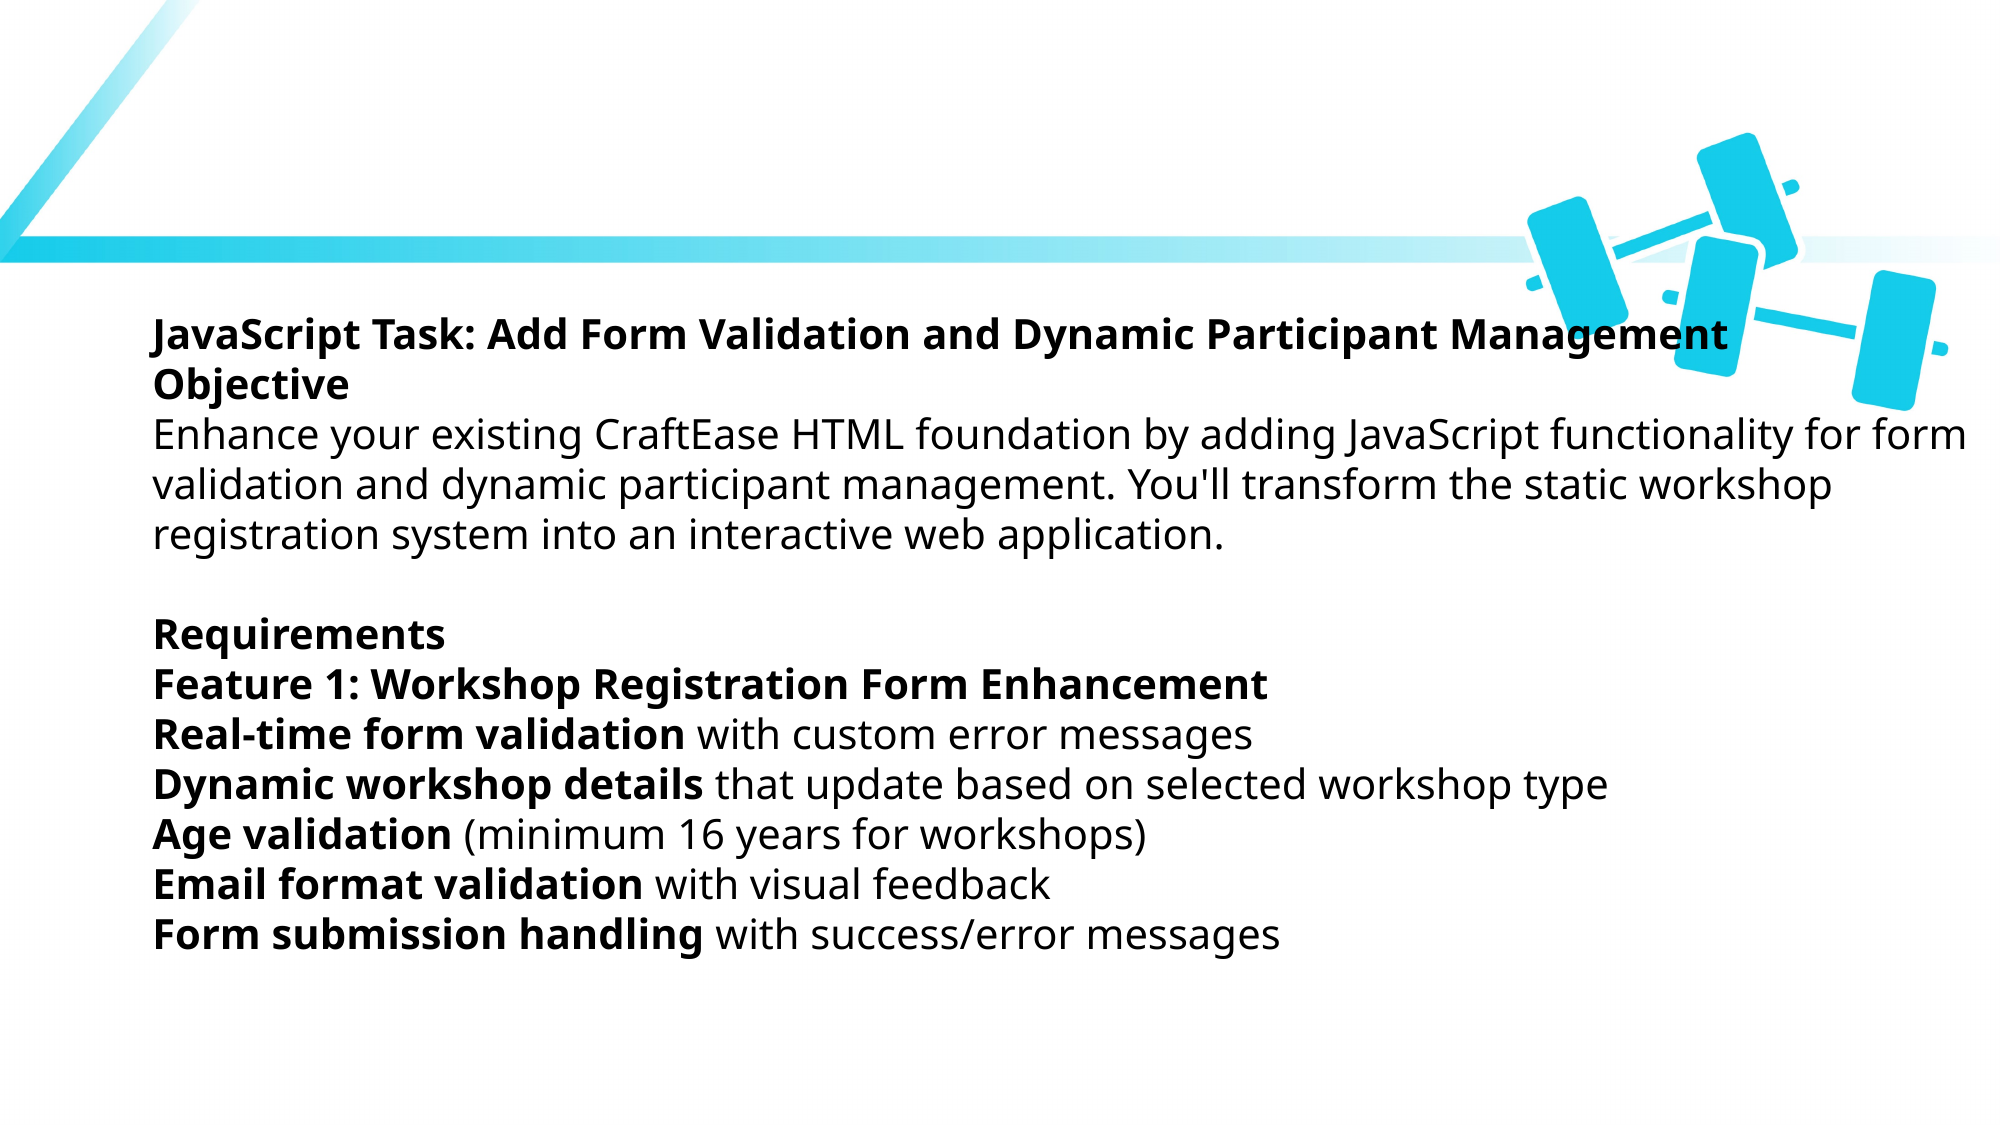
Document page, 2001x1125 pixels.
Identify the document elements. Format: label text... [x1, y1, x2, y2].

text_box JavaScript Task: Add Form Validation and Dynamic Participant Management Objective Enhance your existing CraftEase HTML foundation by adding JavaScript functionality for form validation and dynamic participant management. You'll transform the static workshop registration system into an interactive web application. Requirements Feature 1: Workshop Registration Form Enhancement Real-time form validation with custom error messages Dynamic workshop details that update based on selected workshop type Age validation (minimum 16 years for workshops) Email format validation with visual feedback Form submission handling with success/error messages [137, 300, 1984, 1016]
picture [0, 0, 2000, 1125]
